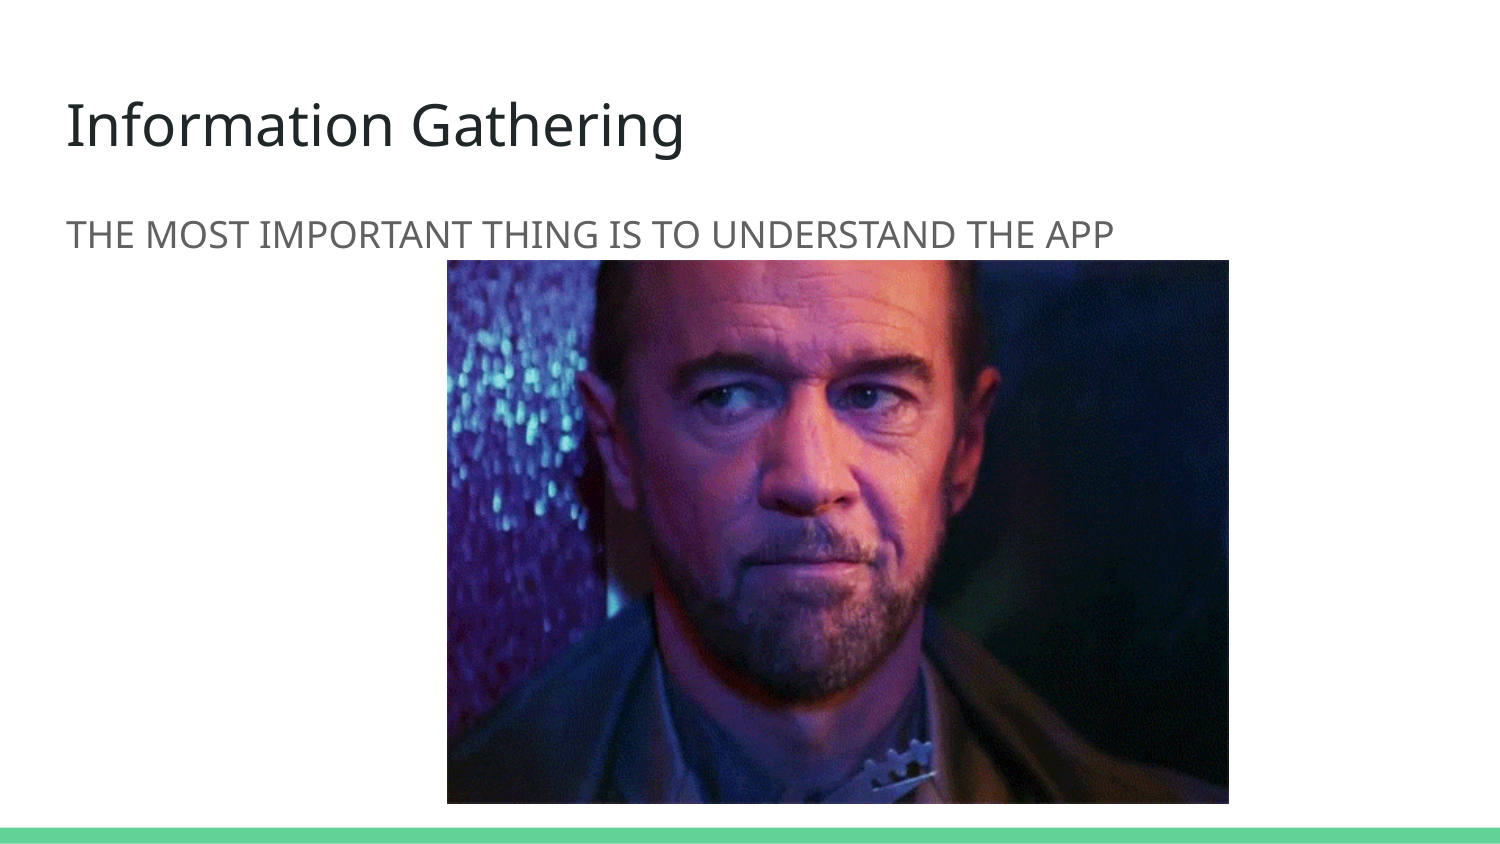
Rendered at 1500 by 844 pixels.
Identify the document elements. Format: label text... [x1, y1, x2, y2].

list THE MOST IMPORTANT THING IS TO UNDERSTAND THE APP [51, 189, 1449, 750]
title Information Gathering [51, 72, 1449, 167]
picture [447, 259, 1229, 805]
